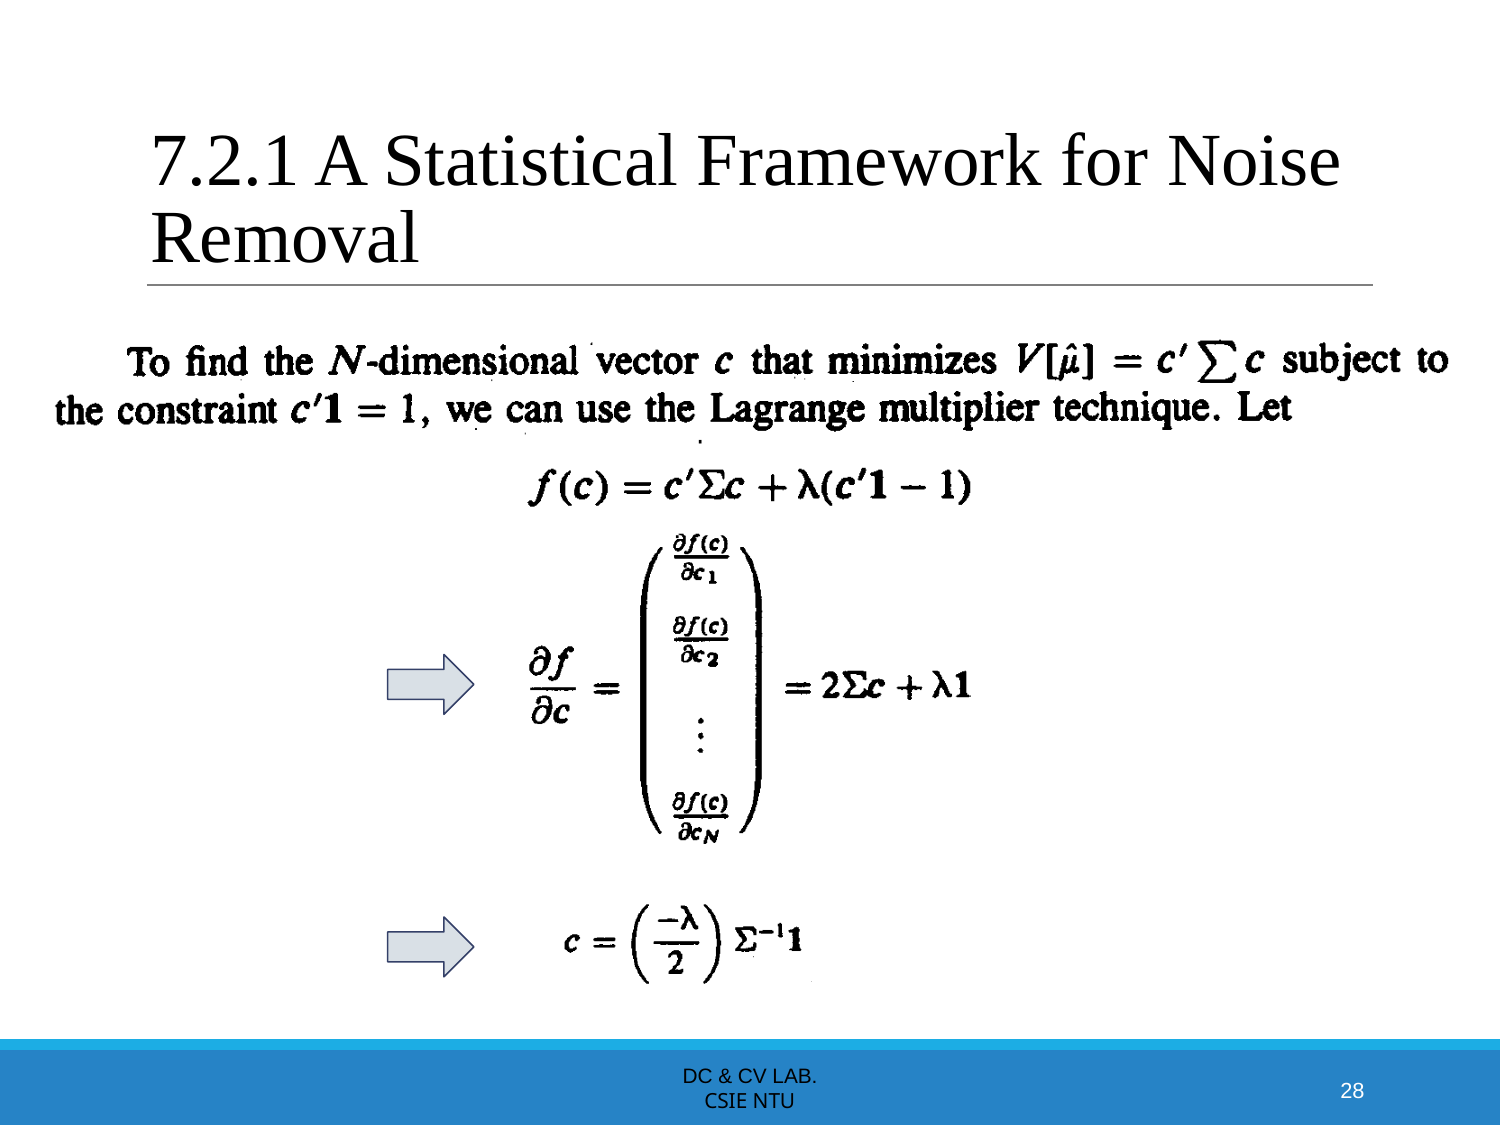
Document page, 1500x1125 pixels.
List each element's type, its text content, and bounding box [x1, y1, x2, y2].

picture [24, 309, 1476, 849]
slide_number ‹#› [1218, 1059, 1380, 1120]
picture [553, 885, 862, 1013]
footer DC & CV LAB. CSIE NTU [512, 1050, 988, 1125]
text_box [387, 654, 474, 715]
text_box [387, 916, 474, 977]
title 7.2.1 A Statistical Framework for Noise Removal [135, 47, 1373, 285]
